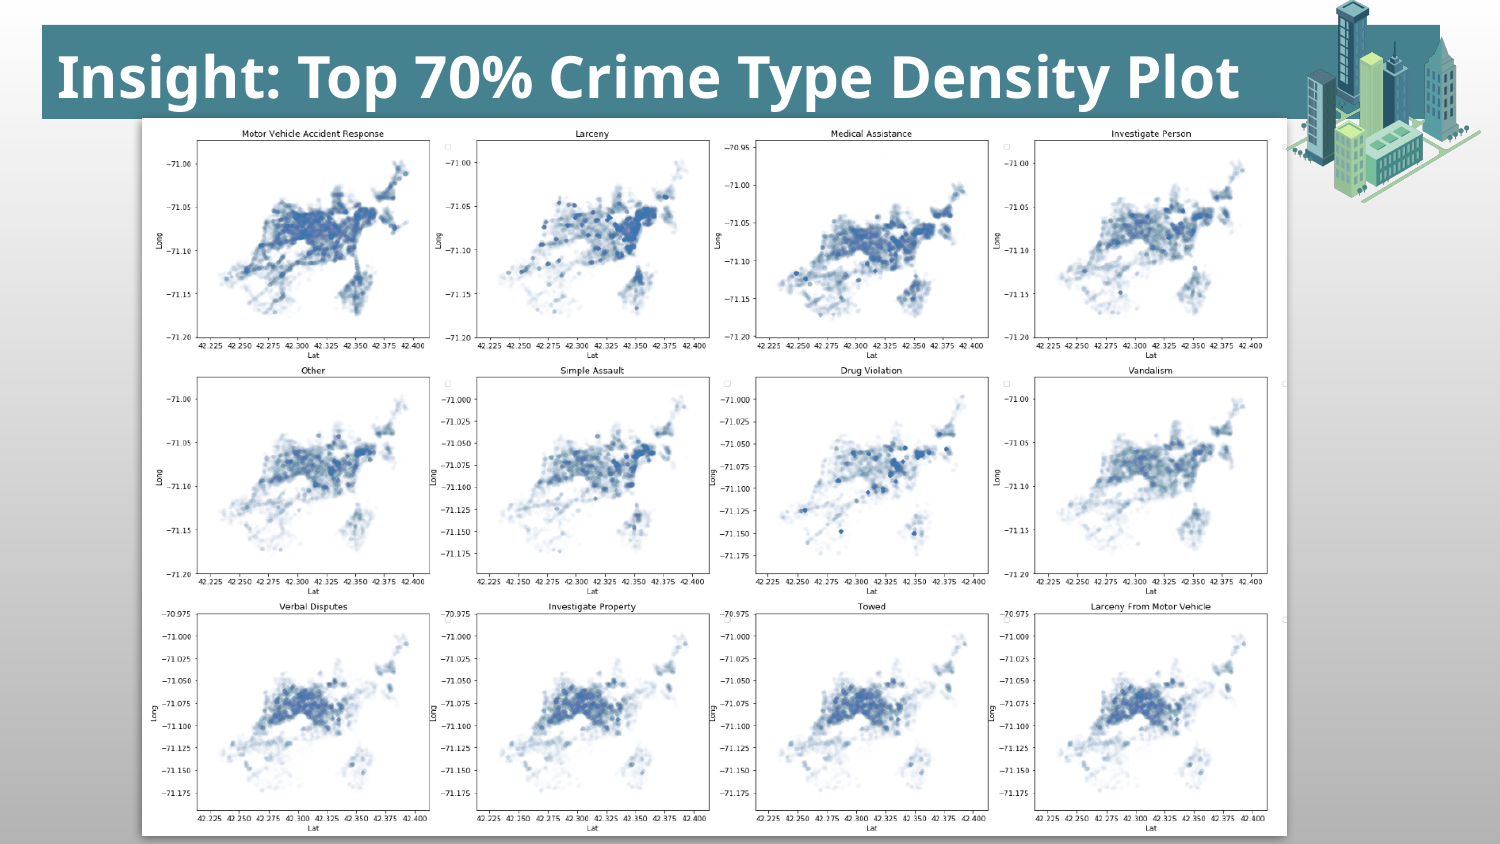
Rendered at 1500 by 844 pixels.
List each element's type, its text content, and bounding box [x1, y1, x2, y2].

title Insight: Top 70% Crime Type Density Plot [42, 24, 1280, 119]
picture [141, 0, 1481, 837]
